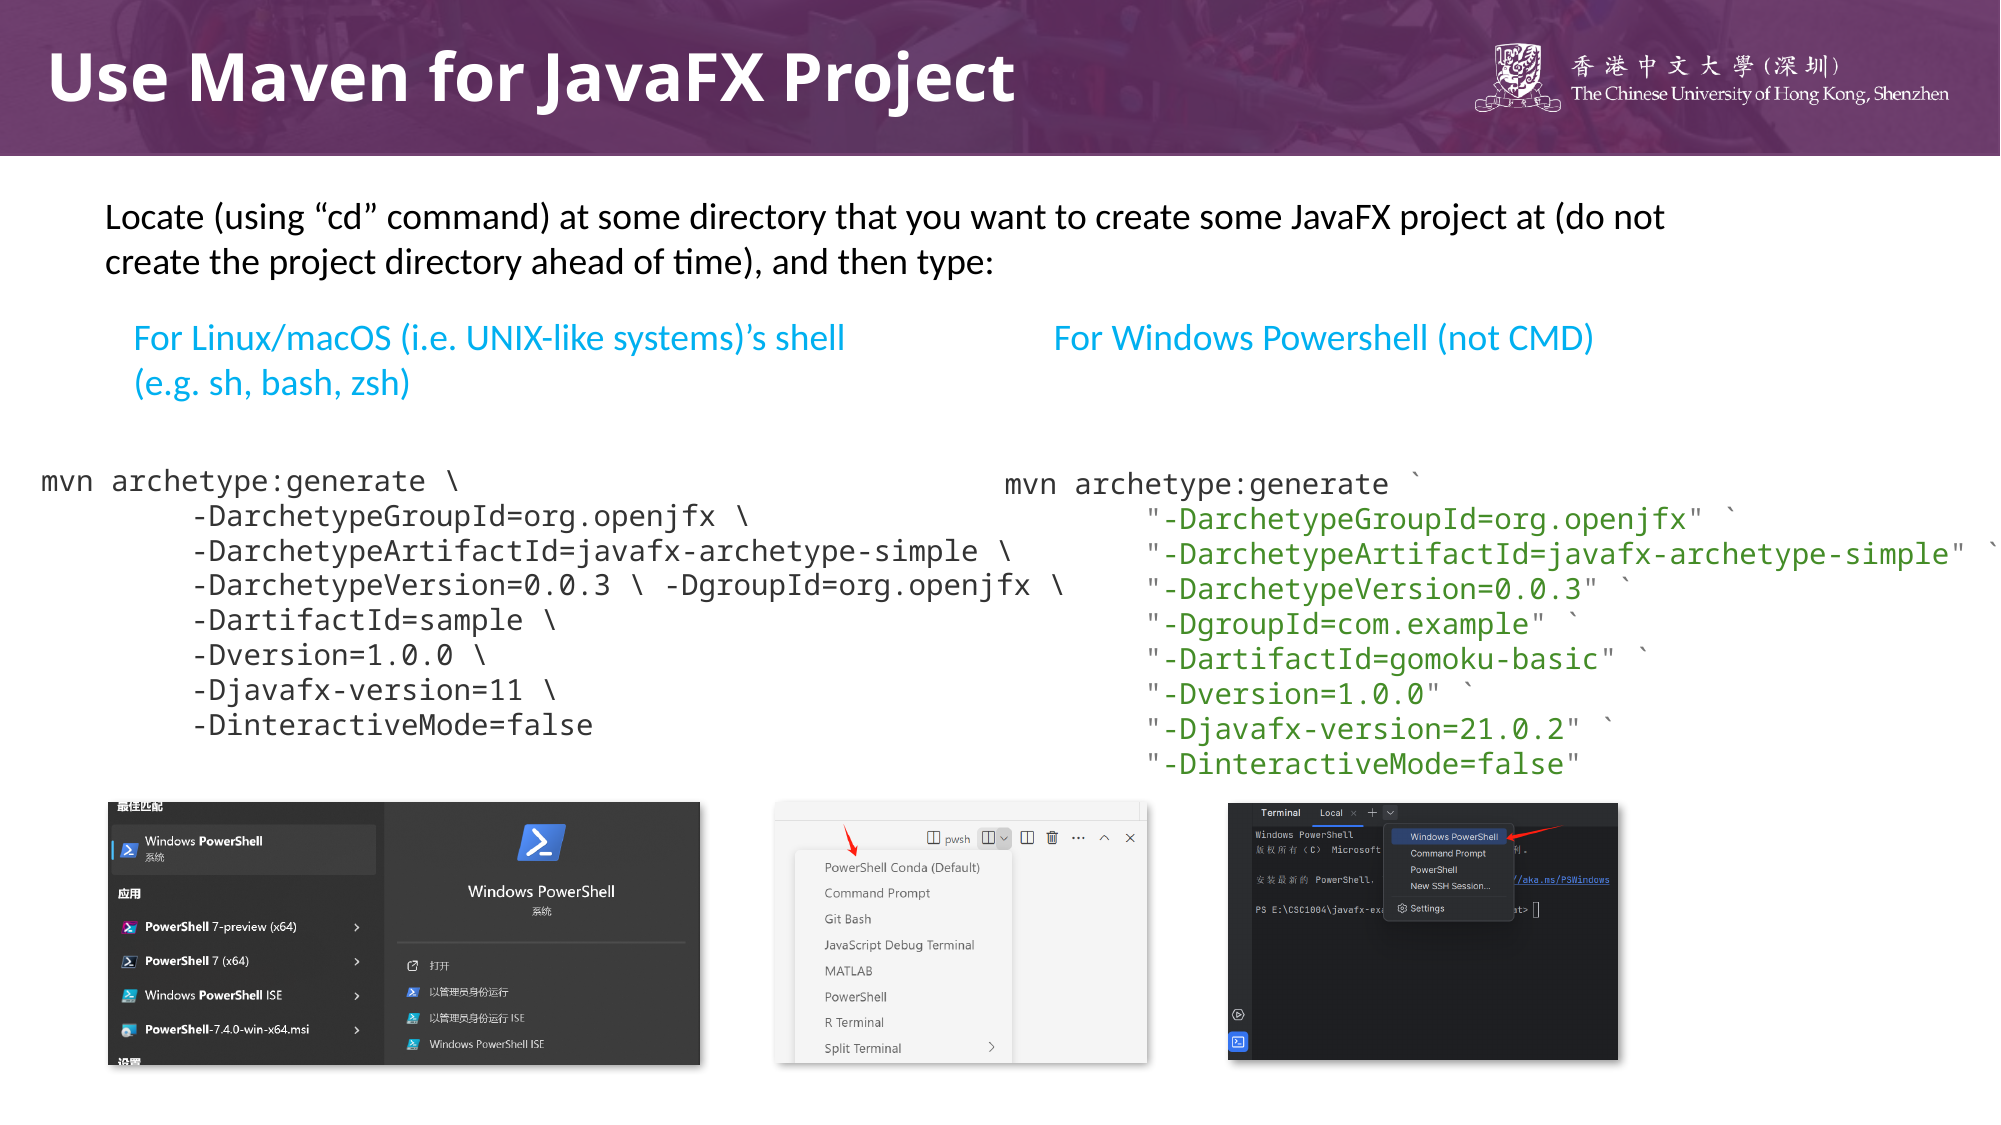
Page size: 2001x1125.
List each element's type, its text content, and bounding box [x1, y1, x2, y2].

picture [775, 802, 1147, 1063]
text_box Use Maven for JavaFX Project [31, 11, 1325, 149]
text_box For Linux/macOS (i.e. UNIX-like systems)’s shell (e.g. sh, bash, zsh) [118, 305, 861, 411]
text_box mvn archetype:generate ` "-DarchetypeGroupId=org.openjfx" ` "-DarchetypeArtifactId=javafx-archetype-simple" ` "-DarchetypeVersion=0.0.3" ` "-DgroupId=com.example" ` "-DartifactId=gomoku-basic" ` "-Dversion=1.0.0" ` "-Djavafx-version=21.0.2" ` "-DinteractiveMode=false" [989, 458, 2000, 788]
picture [108, 802, 700, 1065]
text_box For Windows Powershell (not CMD) [1039, 305, 1611, 365]
picture [1430, 13, 1994, 141]
picture [1228, 803, 1618, 1060]
text_box Locate (using “cd” command) at some directory that you want to create some JavaFX project at (do not create the project directory ahead of time), and then type: [90, 184, 1730, 290]
text_box mvn archetype:generate \ -DarchetypeGroupId=org.openjfx \ -DarchetypeArtifactId=javafx-archetype-simple \ -DarchetypeVersion=0.0.3 \ -DgroupId=org.openjfx \ -DartifactId=sample \ -Dversion=1.0.0 \ -Djavafx-version=11 \ -DinteractiveMode=false [26, 454, 1081, 749]
